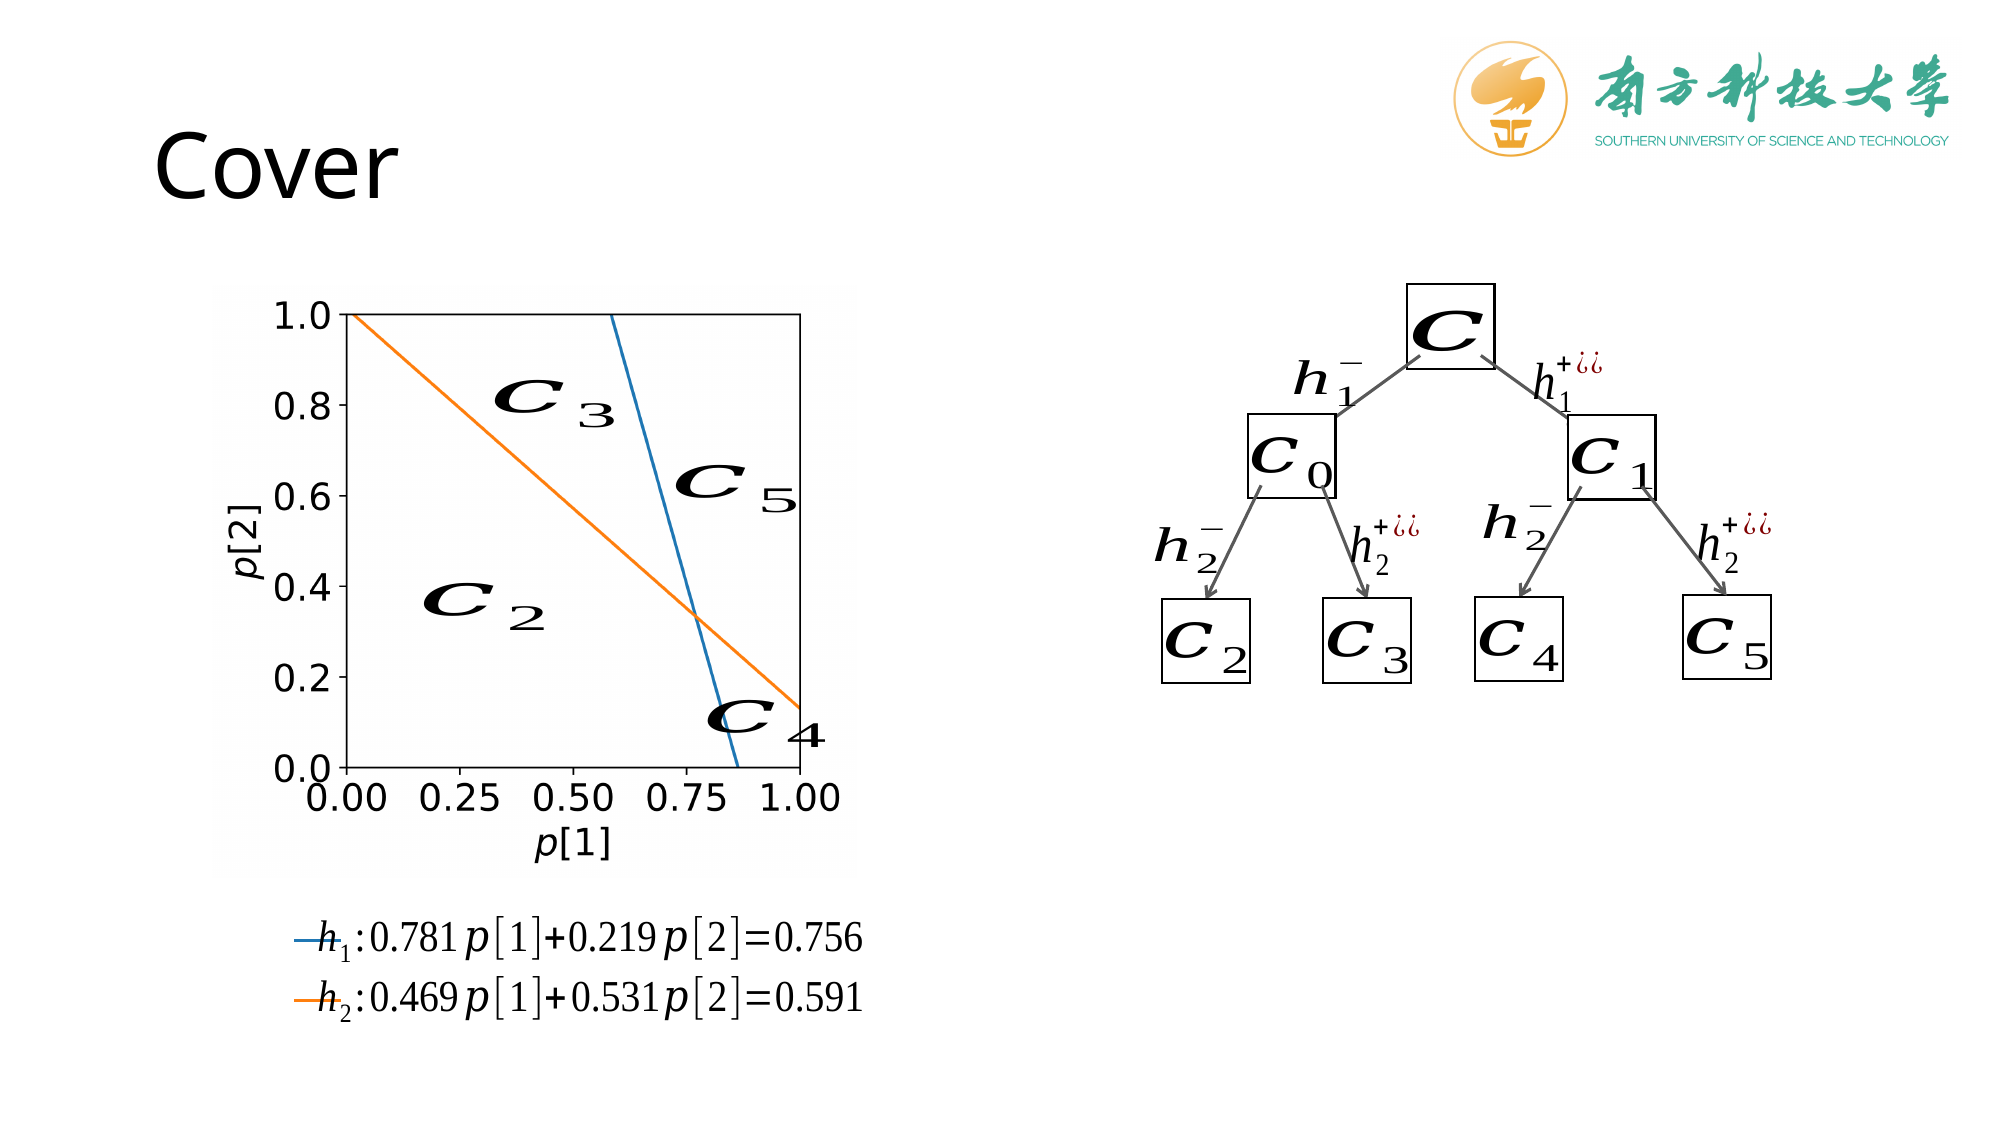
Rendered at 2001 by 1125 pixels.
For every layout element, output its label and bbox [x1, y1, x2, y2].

text_box [418, 359, 831, 756]
text_box [294, 912, 866, 969]
picture [1439, 37, 1962, 160]
text_box [294, 972, 866, 1028]
text_box [1151, 284, 1774, 683]
list [212, 284, 857, 878]
